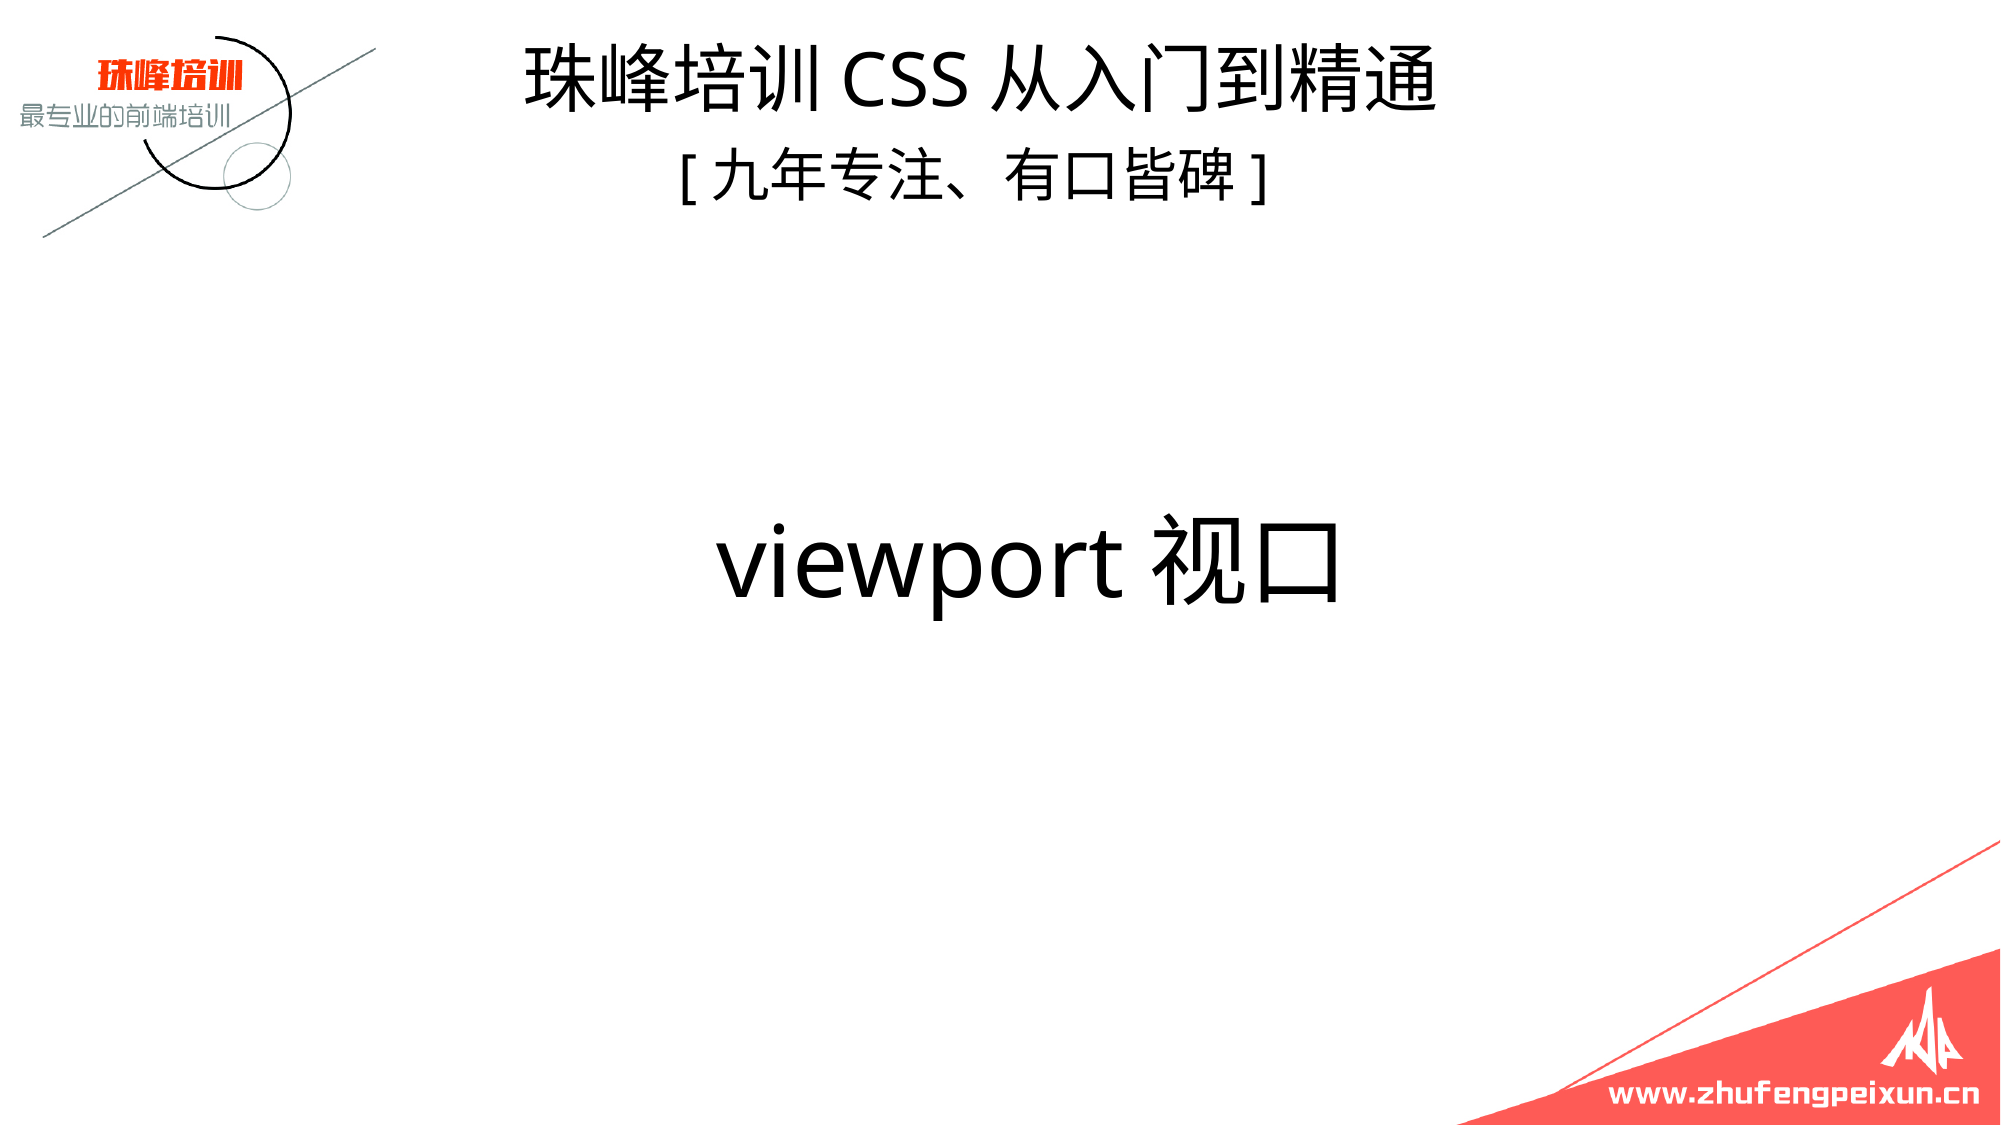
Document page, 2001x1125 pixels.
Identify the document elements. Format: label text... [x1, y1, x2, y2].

picture [1437, 796, 2001, 1125]
text_box 珠峰培训CSS从入门到精通 [九年专注、有口皆碑] [507, 23, 1737, 264]
title viewport视口 [208, 288, 1857, 658]
picture [18, 36, 376, 238]
